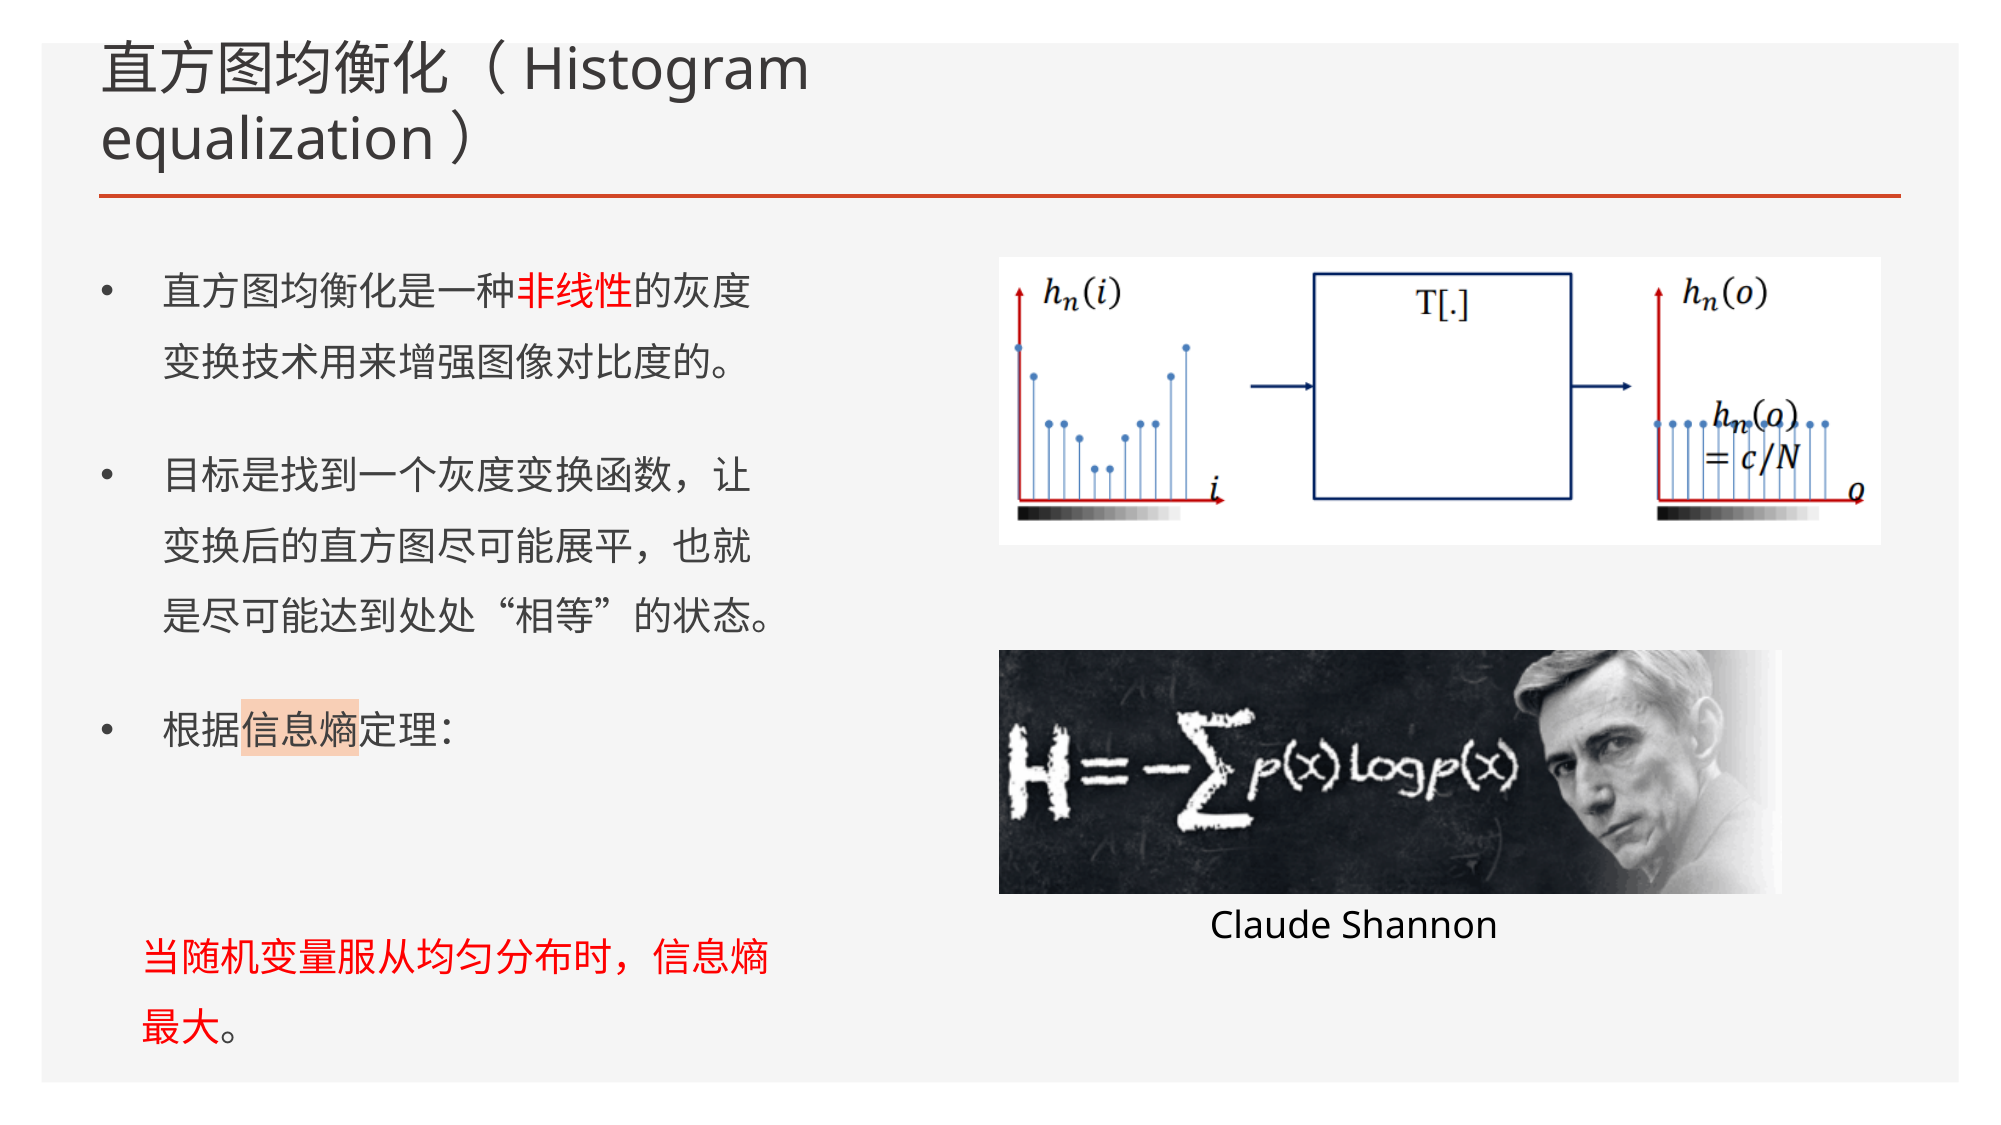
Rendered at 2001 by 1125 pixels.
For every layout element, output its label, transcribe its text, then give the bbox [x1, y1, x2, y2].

title 直方图均衡化（Histogram equalization） [85, 73, 1214, 179]
picture [999, 650, 1782, 894]
picture [999, 257, 1881, 545]
text_box Claude Shannon [1194, 894, 1535, 954]
